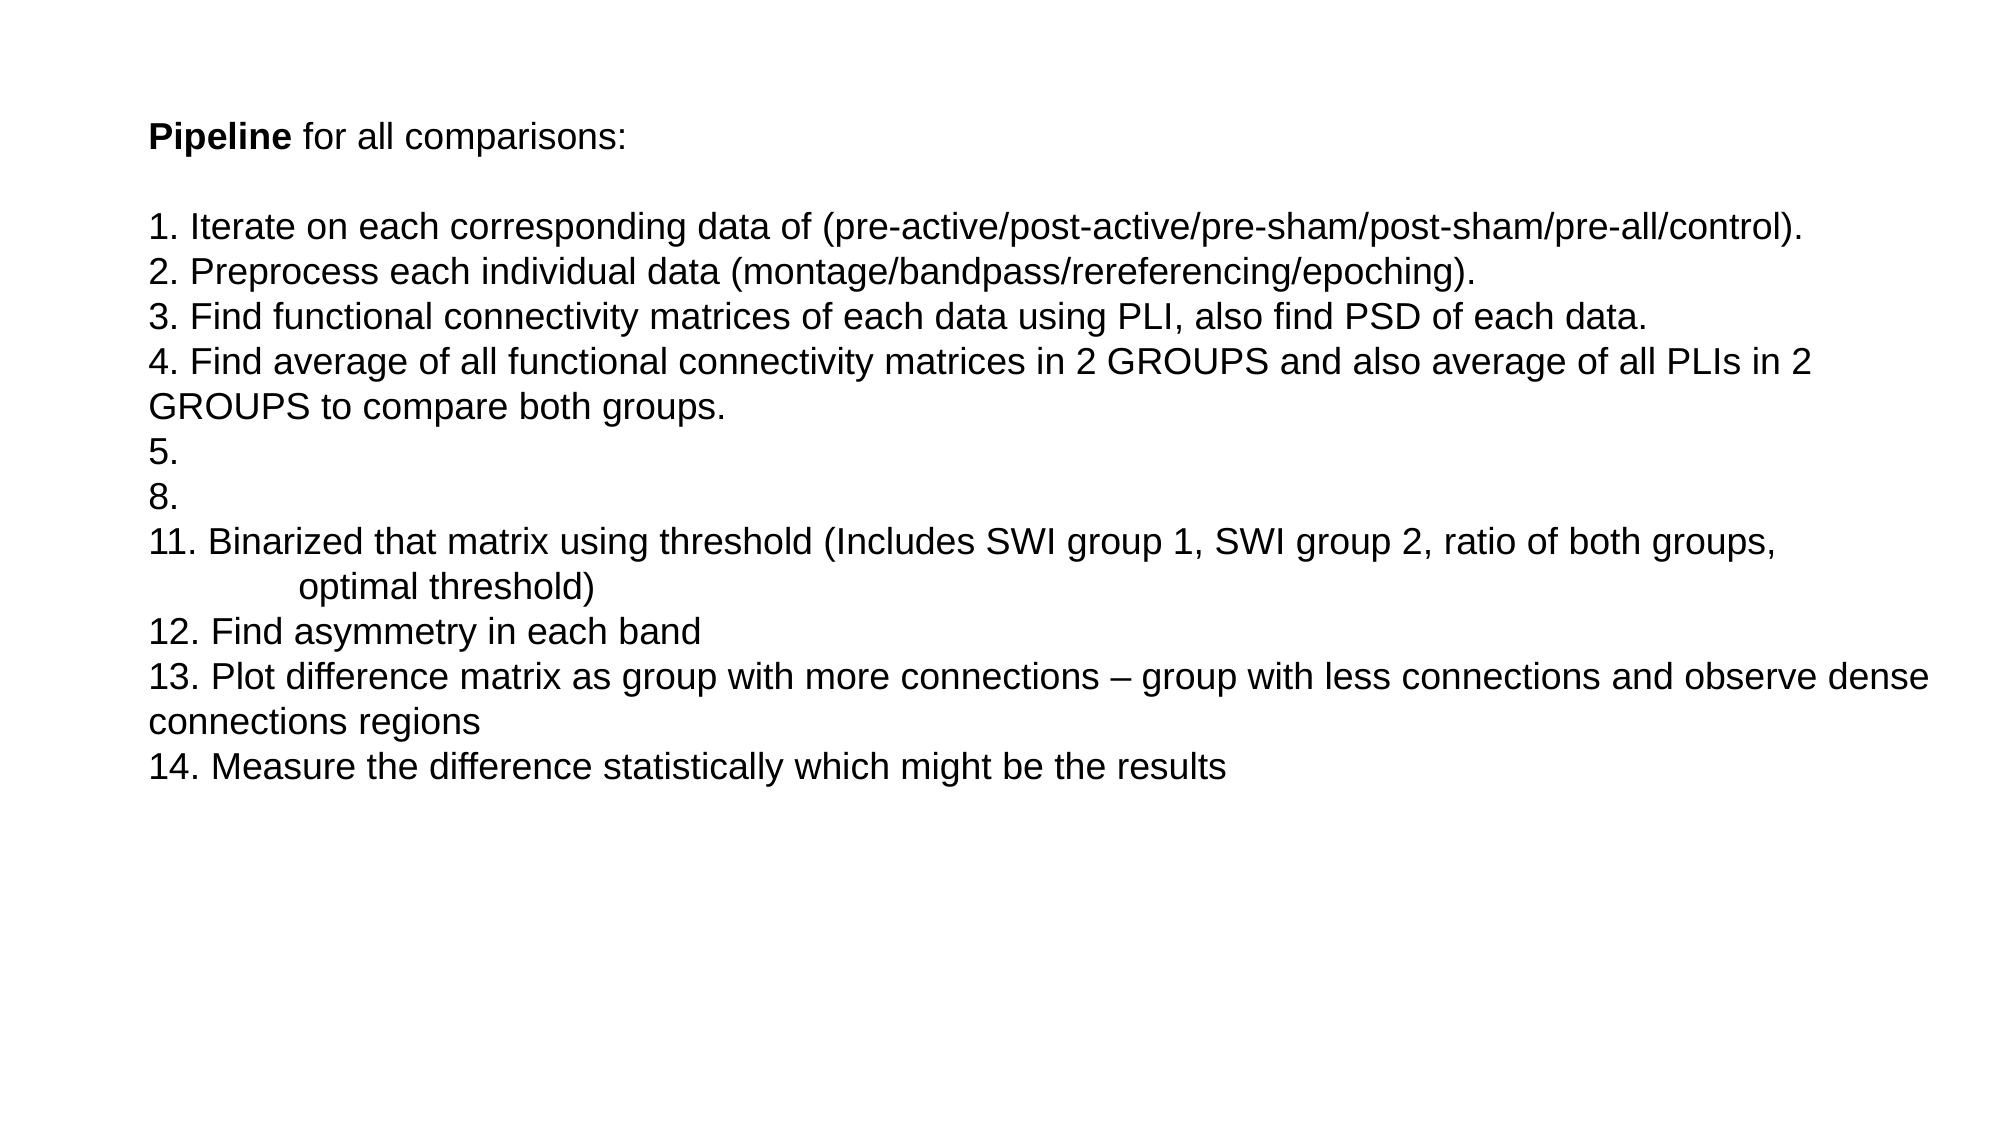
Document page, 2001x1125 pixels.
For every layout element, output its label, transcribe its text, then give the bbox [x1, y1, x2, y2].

text_box Pipeline for all comparisons: 1. Iterate on each corresponding data of (pre-active/post-active/pre-sham/post-sham/pre-all/control). 2. Preprocess each individual data (montage/bandpass/rereferencing/epoching). 3. Find functional connectivity matrices of each data using PLI, also find PSD of each data. 4. Find average of all functional connectivity matrices in 2 GROUPS and also average of all PLIs in 2 GROUPS to compare both groups. 5. 8. 11. Binarized that matrix using threshold (Includes SWI group 1, SWI group 2, ratio of both groups, optimal threshold) 12. Find asymmetry in each band 13. Plot difference matrix as group with more connections – group with less connections and observe dense connections regions 14. Measure the difference statistically which might be the results [133, 104, 1986, 988]
